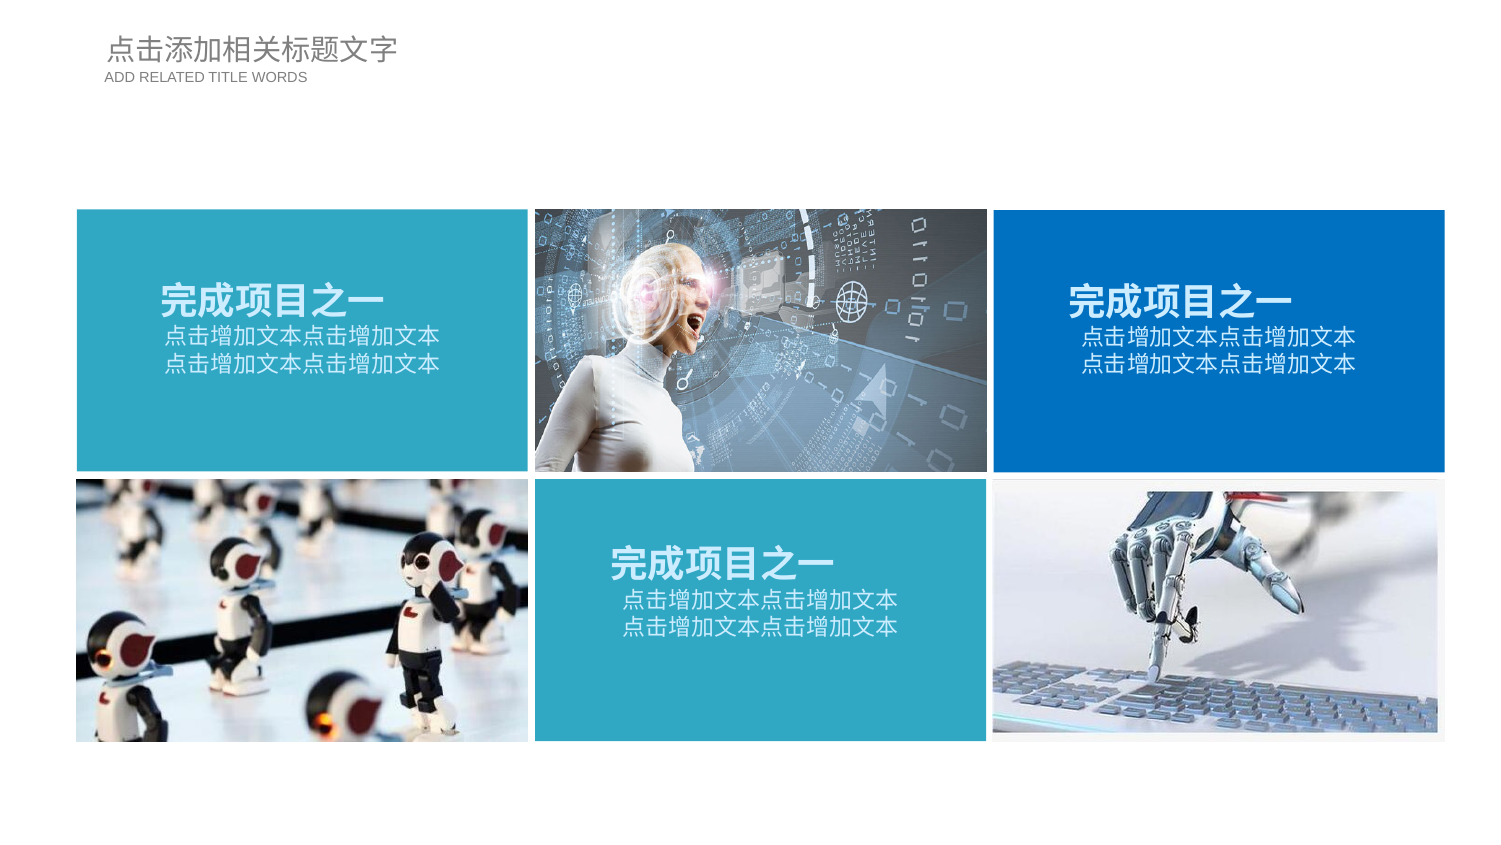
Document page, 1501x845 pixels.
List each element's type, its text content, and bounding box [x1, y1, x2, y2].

text_box 完成项目之一 点击增加文本点击增加文本 点击增加文本点击增加文本 [993, 209, 1446, 473]
picture [992, 479, 1445, 742]
text_box 完成项目之一 点击增加文本点击增加文本 点击增加文本点击增加文本 [534, 478, 987, 742]
picture [535, 209, 987, 472]
text_box 完成项目之一 点击增加文本点击增加文本 点击增加文本点击增加文本 [76, 208, 529, 472]
picture [76, 479, 528, 742]
